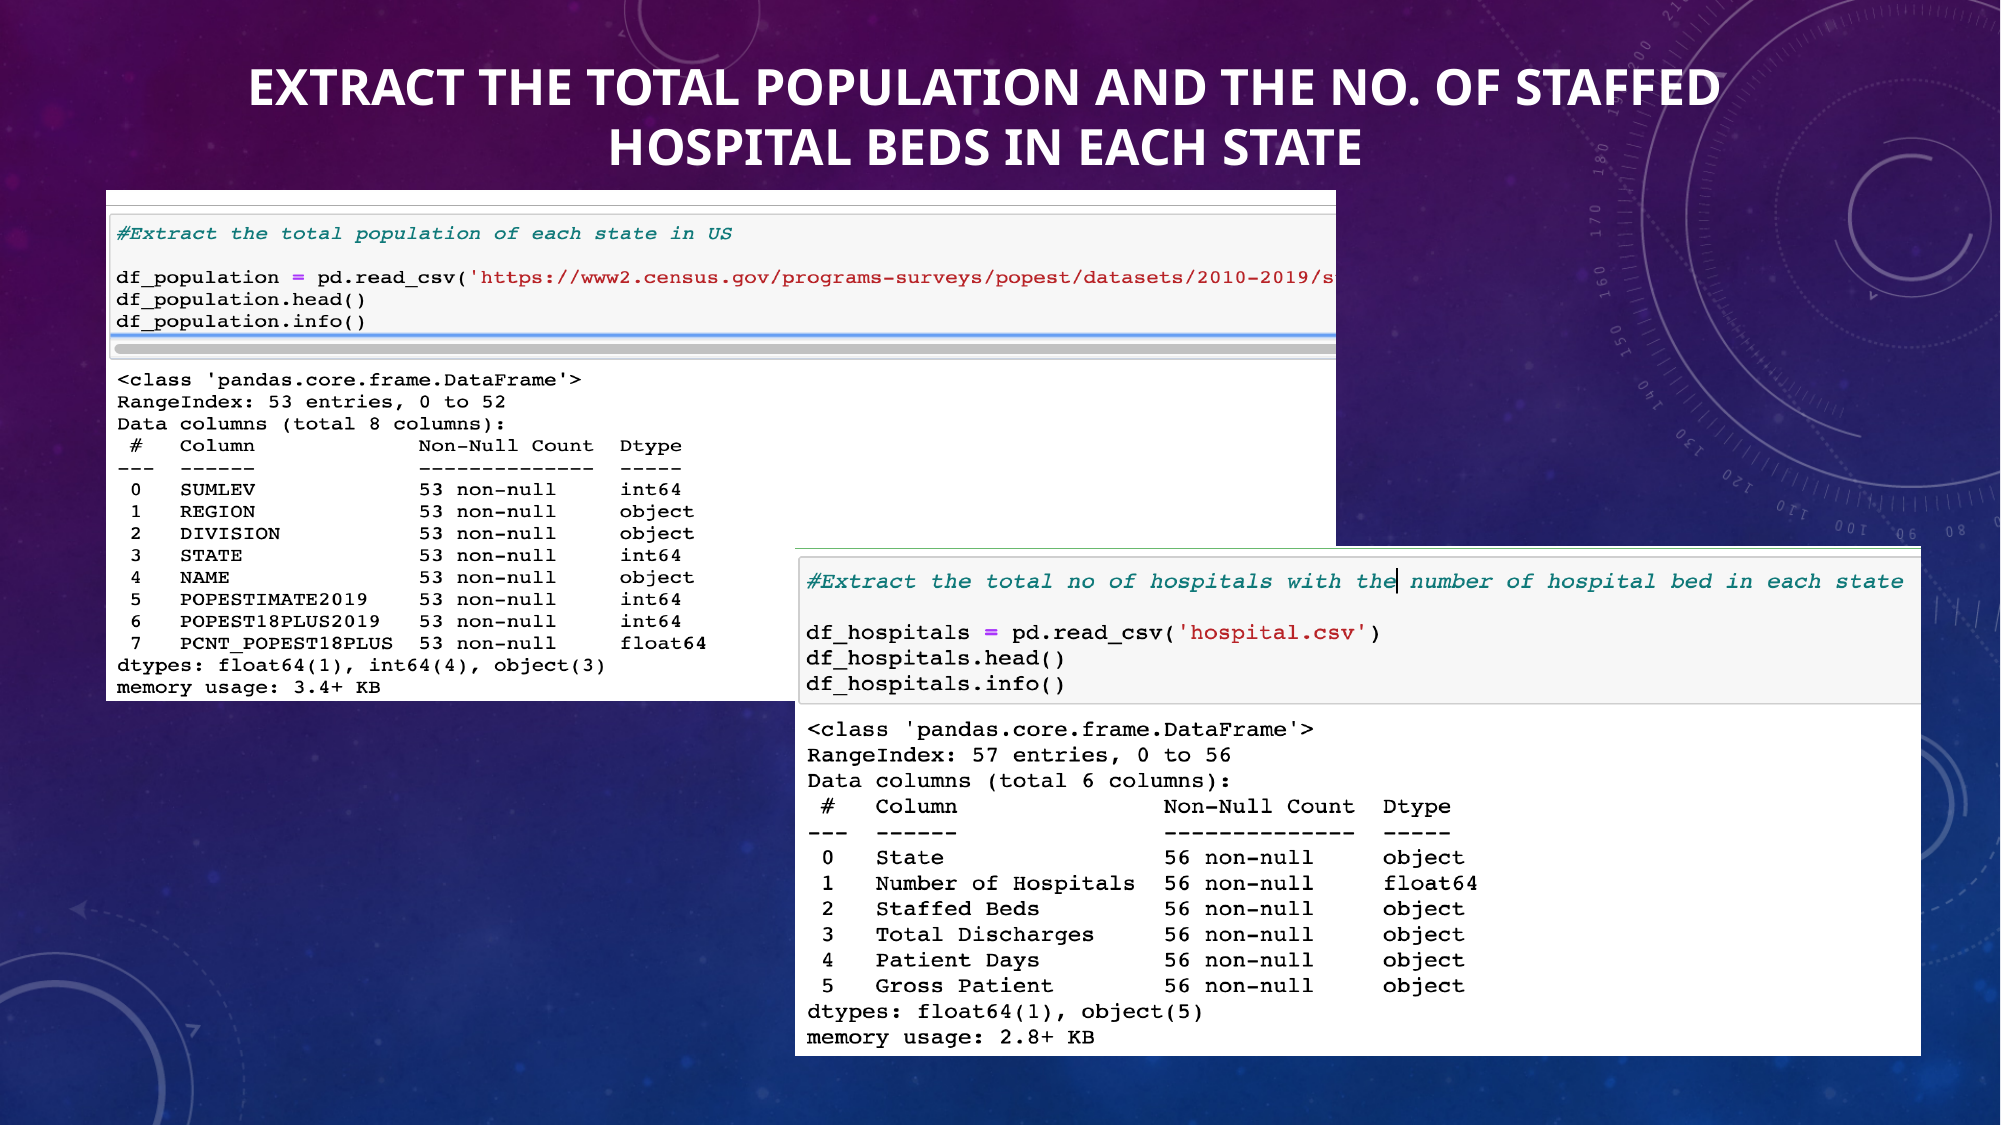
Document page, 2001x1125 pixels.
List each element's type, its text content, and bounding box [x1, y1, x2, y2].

title Extract the total population and the no. of staffed hospital beds in each state [154, 54, 1817, 178]
picture [0, 0, 2001, 1125]
